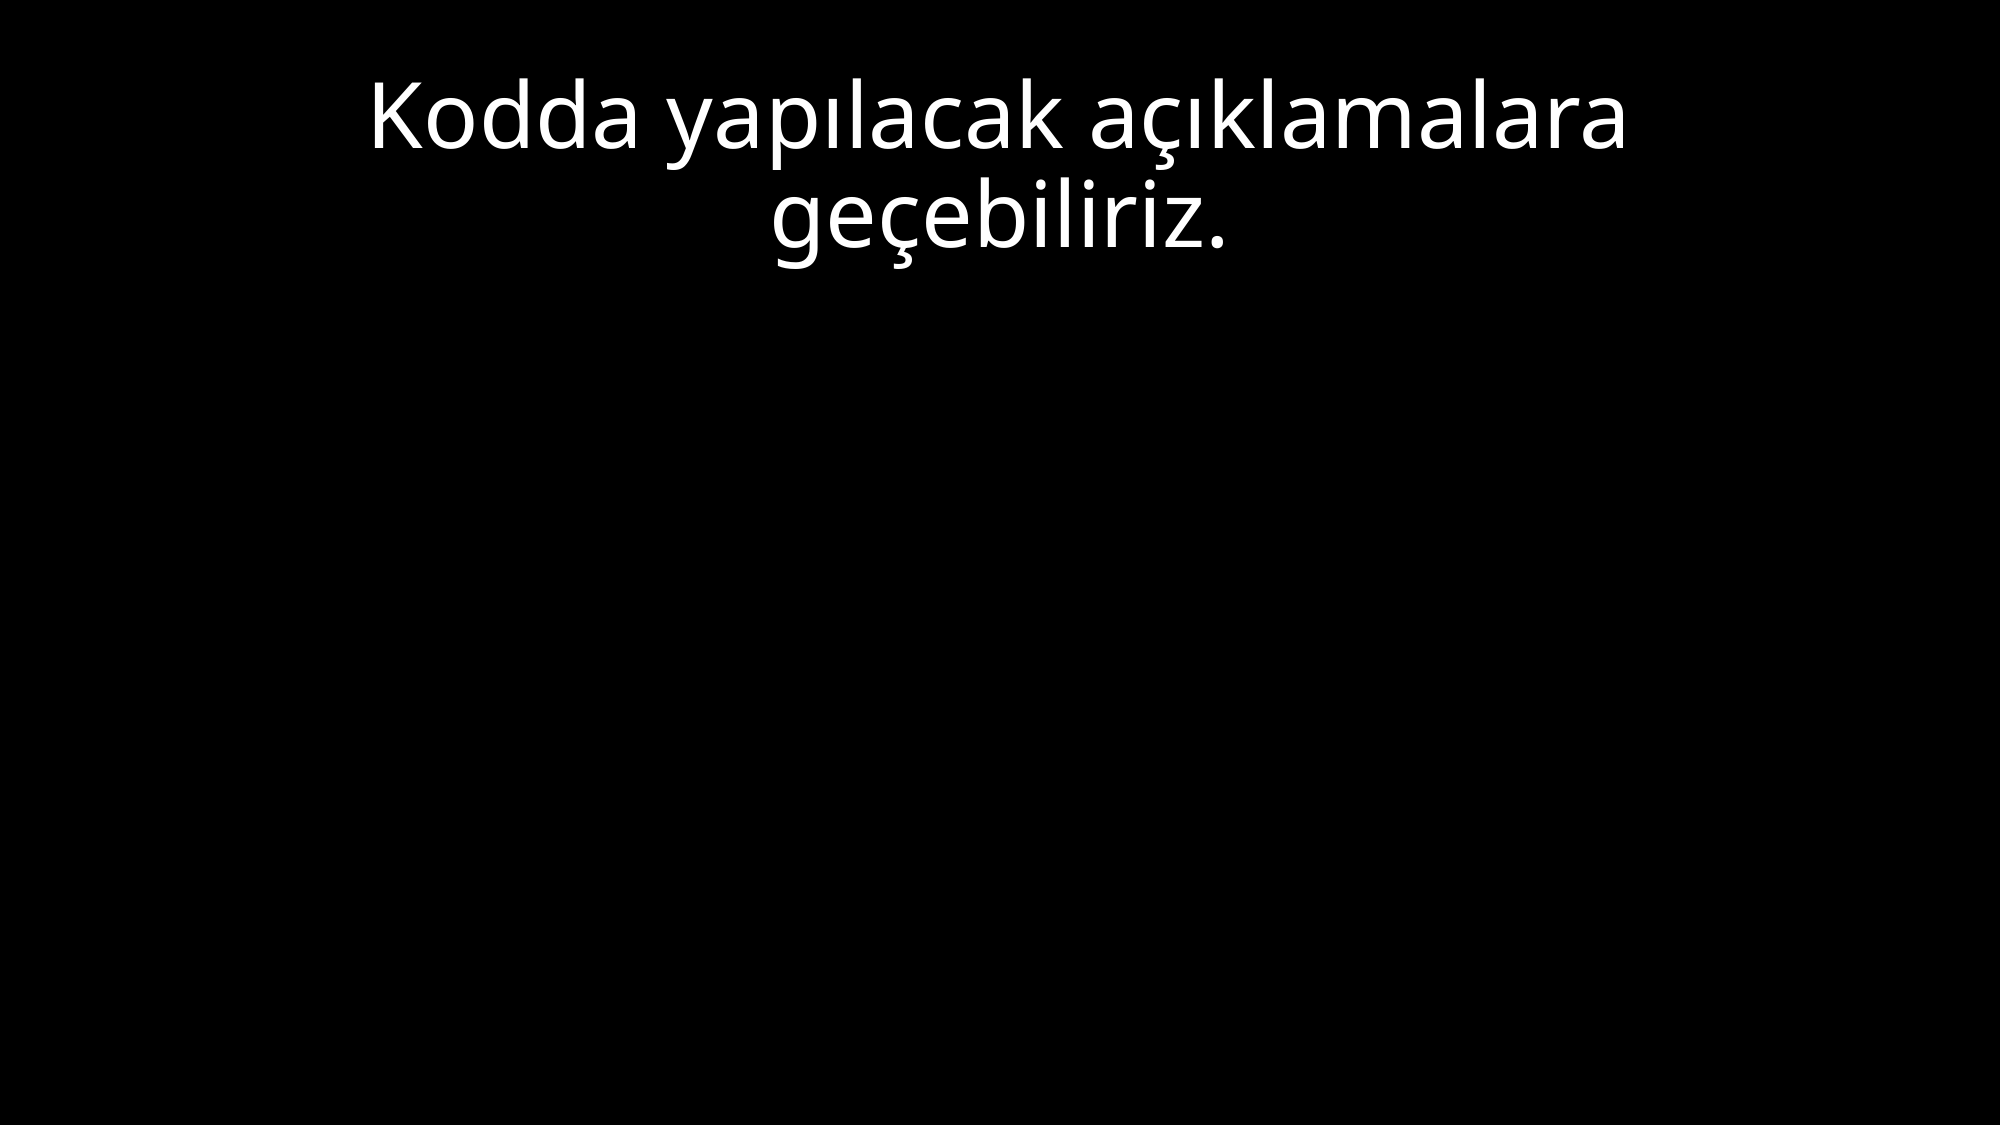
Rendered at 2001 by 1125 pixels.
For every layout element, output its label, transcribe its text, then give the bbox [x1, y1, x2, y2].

title Kodda yapılacak açıklamalara geçebiliriz. [137, 59, 1863, 278]
